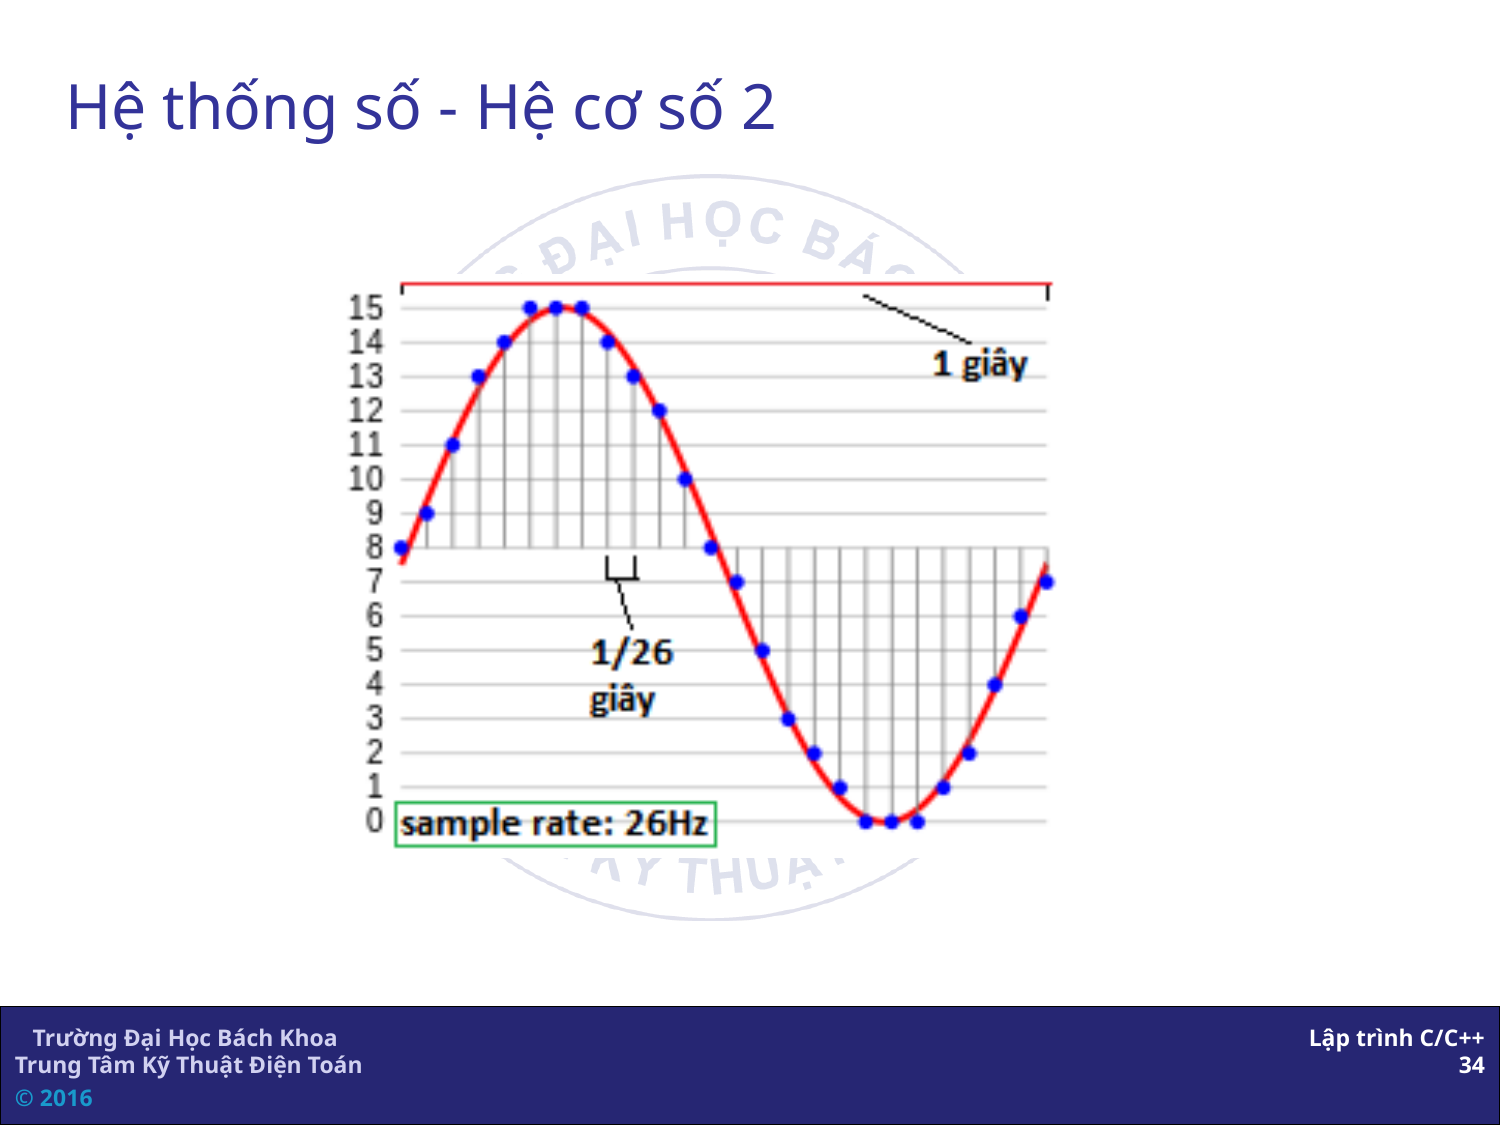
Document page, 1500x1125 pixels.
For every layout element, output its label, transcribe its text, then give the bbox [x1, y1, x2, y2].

picture [324, 174, 1101, 921]
title Hệ thống số - Hệ cơ số 2 [50, 12, 1463, 150]
